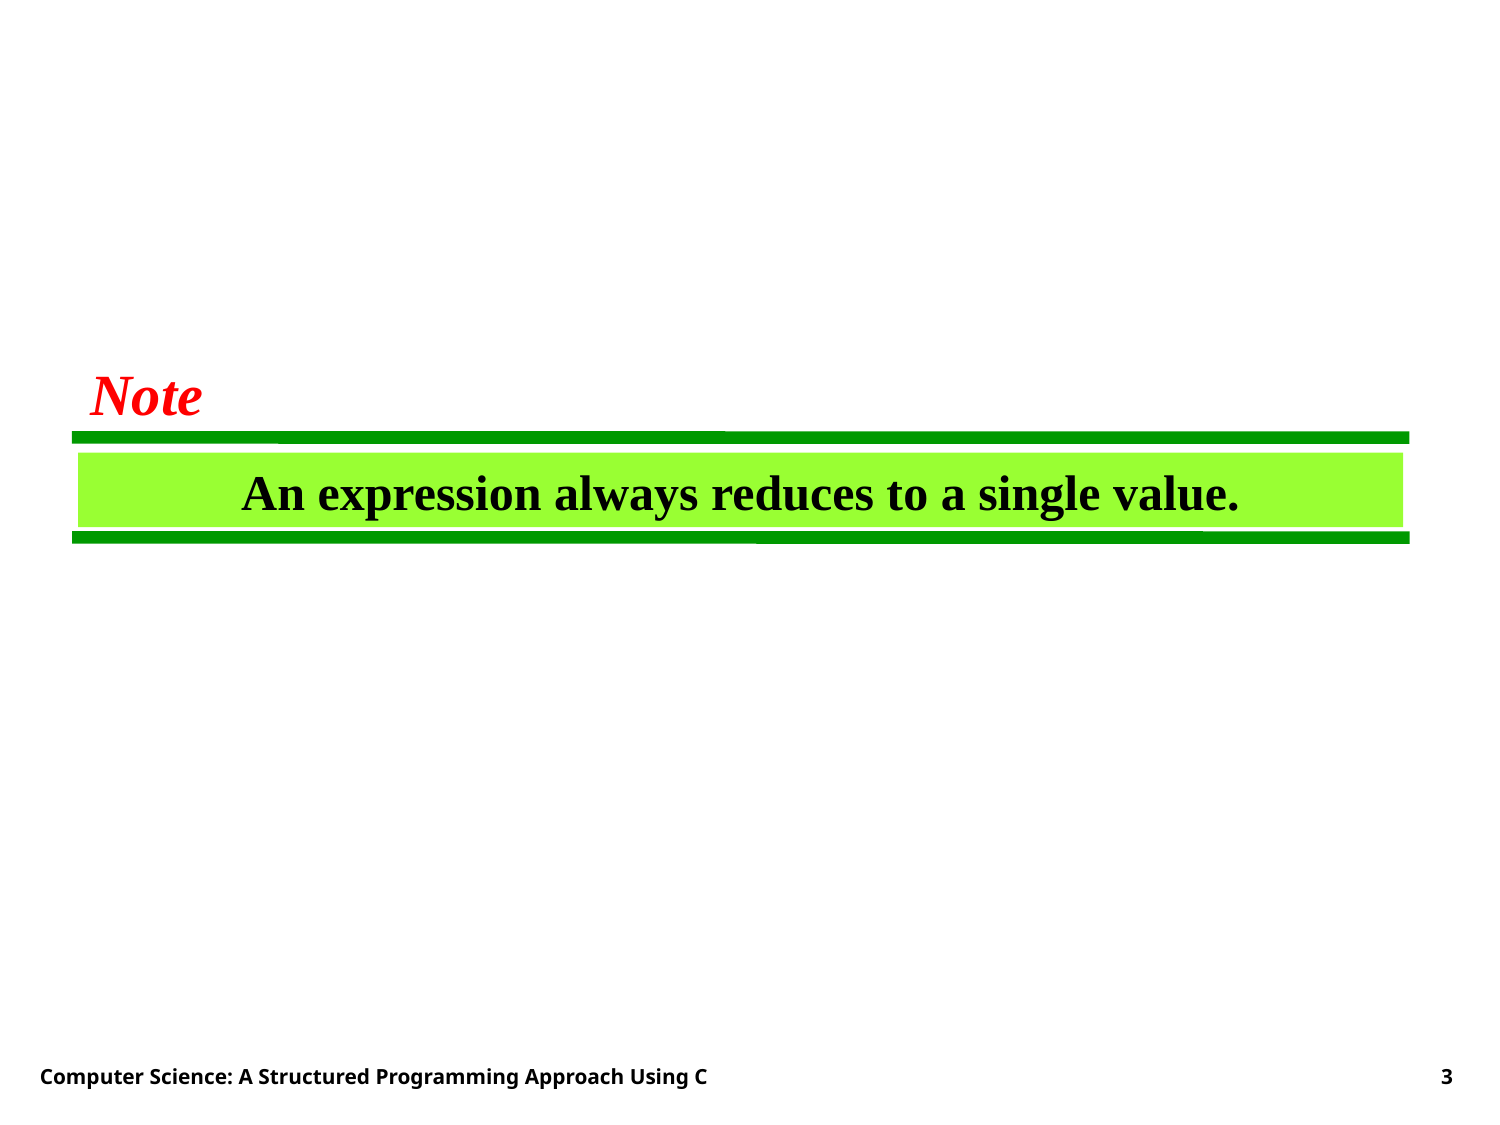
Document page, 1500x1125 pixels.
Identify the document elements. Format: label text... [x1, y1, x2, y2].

footer Computer Science: A Structured Programming Approach Using C [24, 1023, 876, 1100]
text_box An expression always reduces to a single value. [78, 452, 1404, 528]
slide_number 3 [1154, 1023, 1468, 1100]
text_box Note [75, 350, 219, 435]
